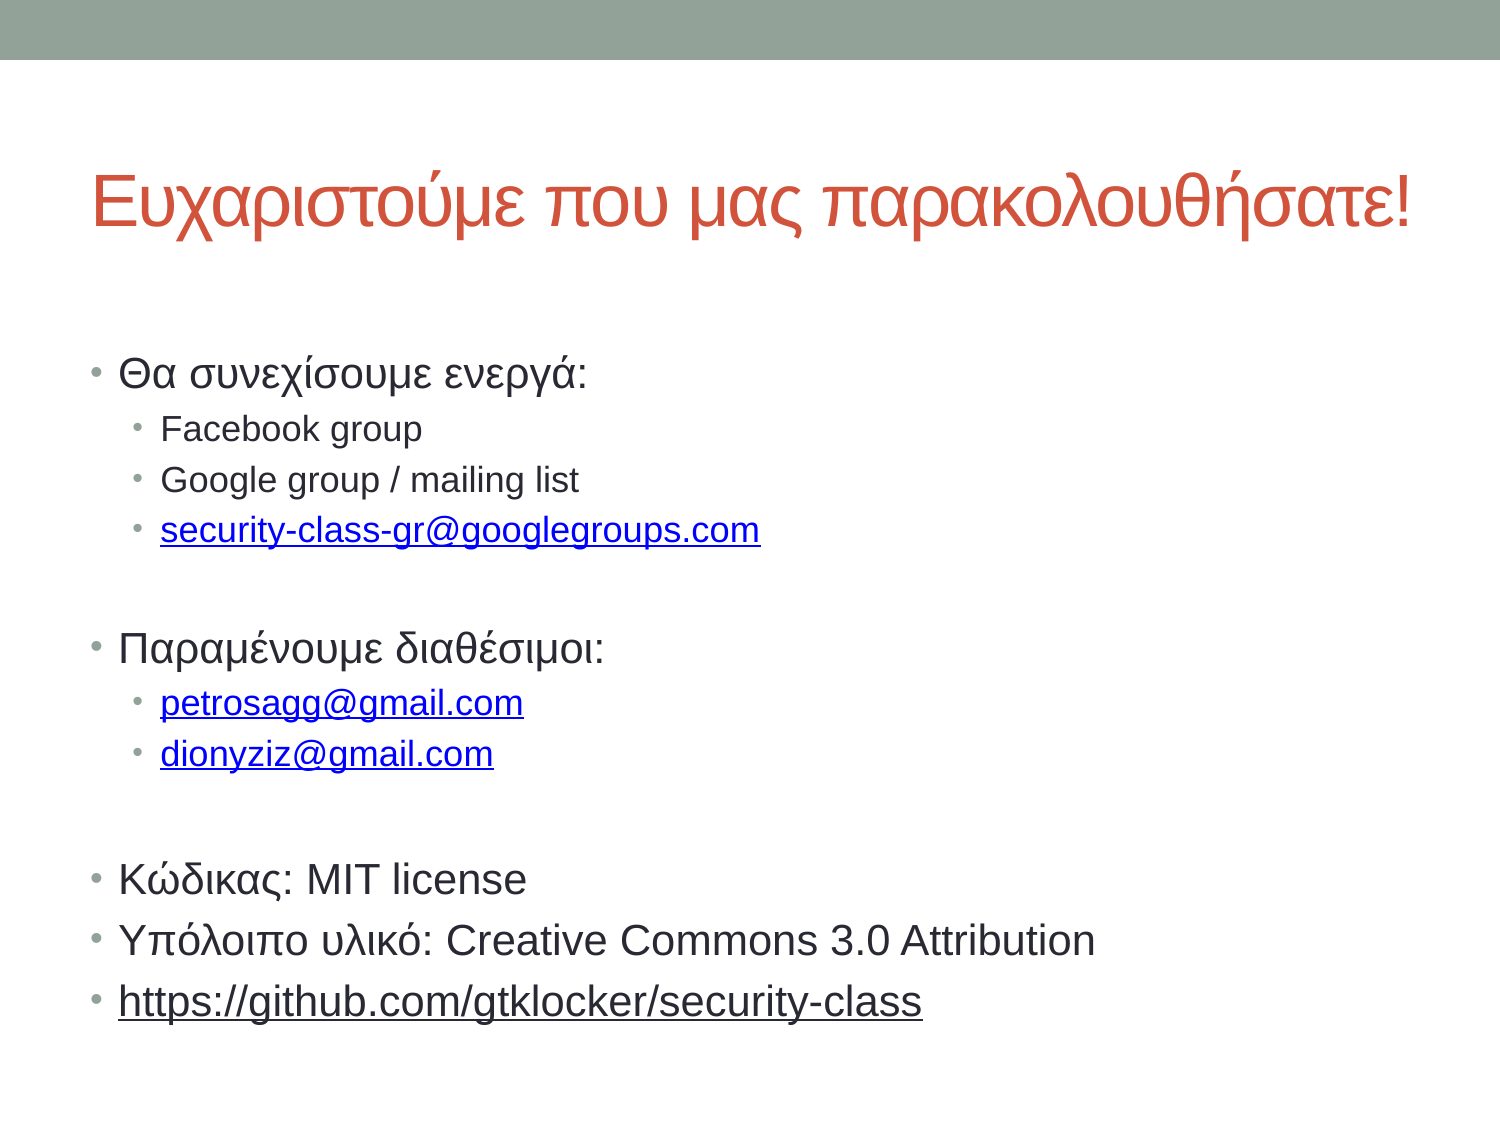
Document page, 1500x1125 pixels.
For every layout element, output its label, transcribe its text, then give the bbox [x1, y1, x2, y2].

title Ευχαριστούμε που μας παρακολουθήσατε! [75, 101, 1436, 291]
list Θα συνεχίσουμε ενεργά: Facebook group Google group / mailing list security-class-gr@googlegroups.com Παραμένουμε διαθέσιμοι: petrosagg@gmail.com dionyziz@gmail.com Κώδικας: MIT license Υπόλοιπο υλικό: Creative Commons 3.0 Attribution https://github.com/gtklocker/security-class [75, 338, 1436, 1035]
